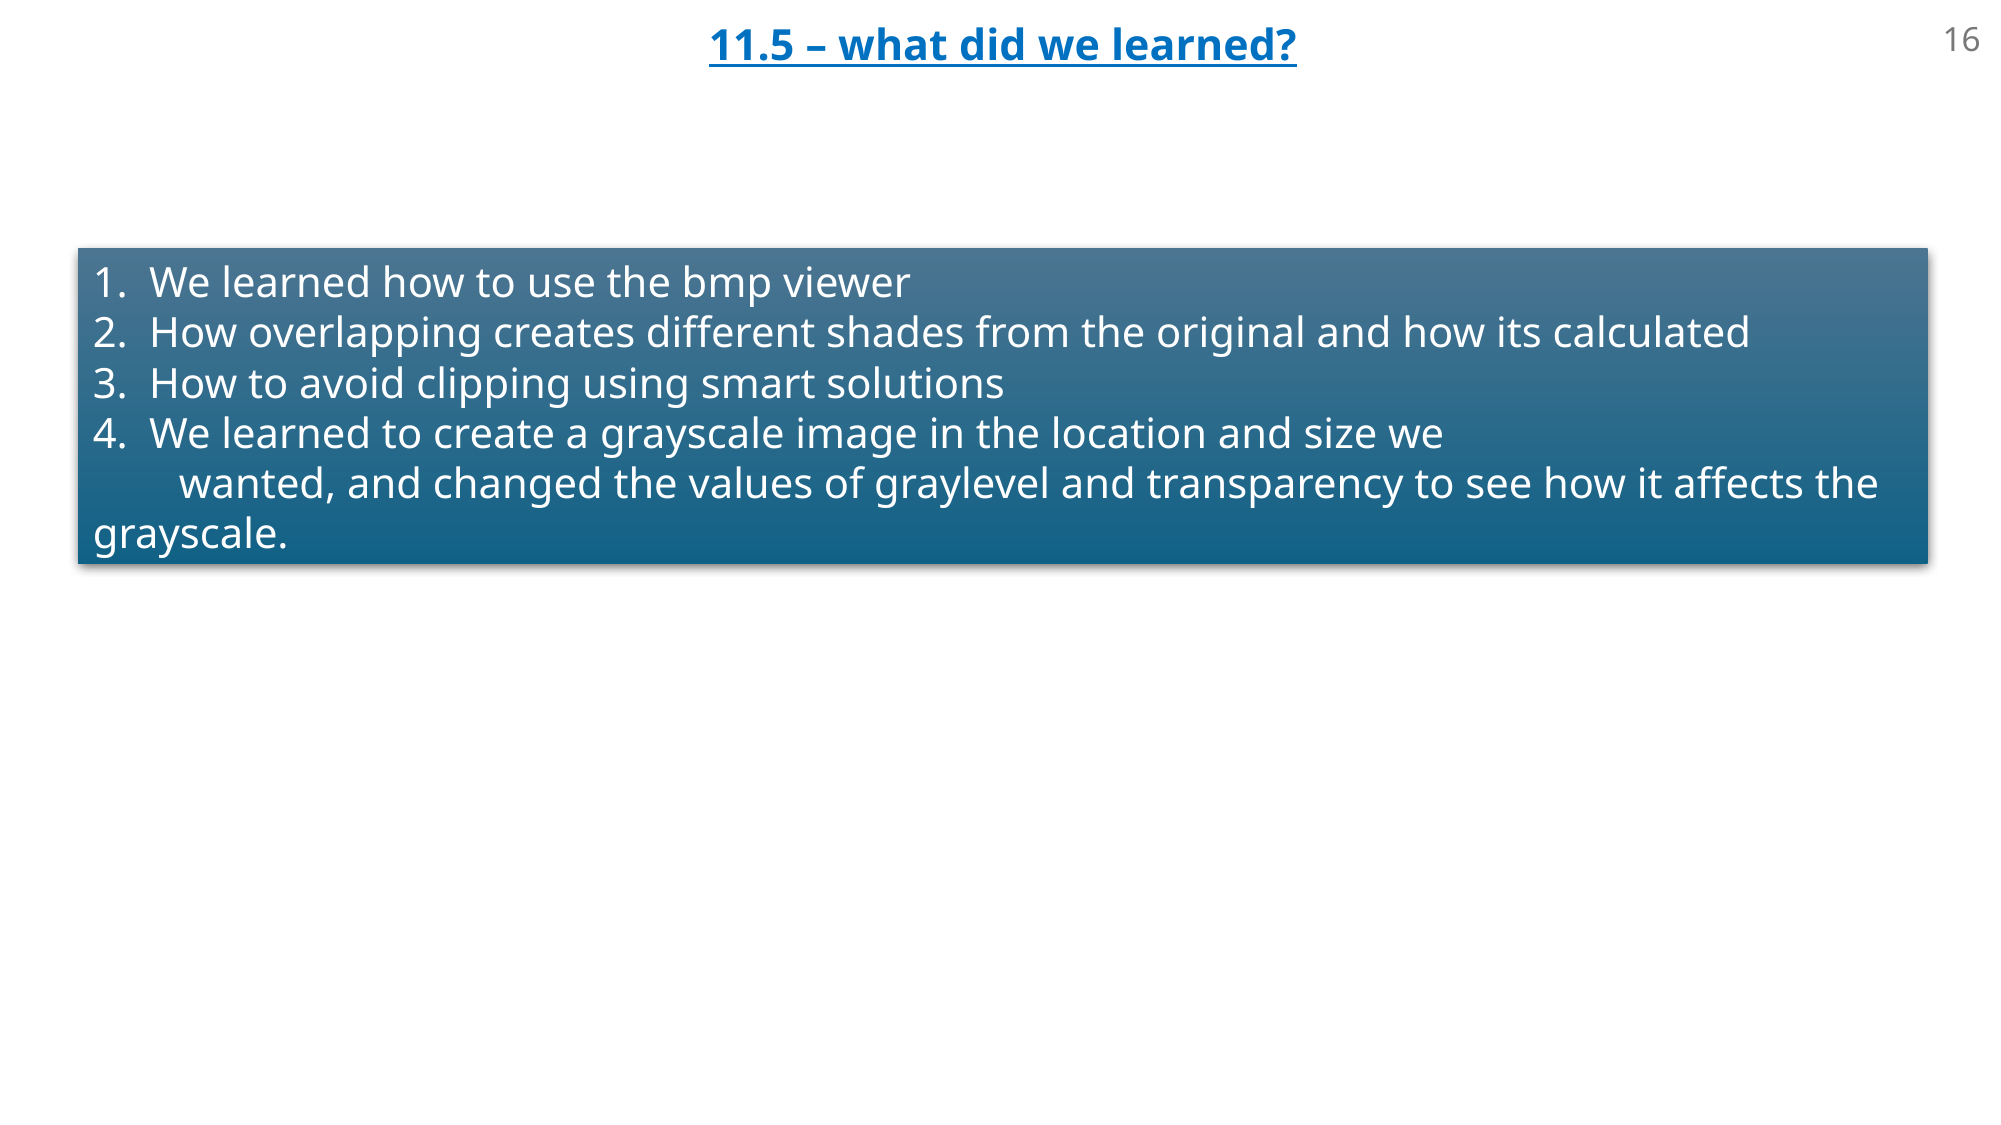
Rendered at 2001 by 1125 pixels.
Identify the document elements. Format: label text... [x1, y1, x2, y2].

text_box We learned how to use the bmp viewer How overlapping creates different shades from the original and how its calculated How to avoid clipping using smart solutions We learned to create a grayscale image in the location and size we wanted, and changed the values of graylevel and transparency to see how it affects the grayscale. [78, 248, 1928, 564]
text_box 16 [1927, 10, 2000, 71]
text_box 11.5 – what did we learned? [676, 11, 1330, 82]
